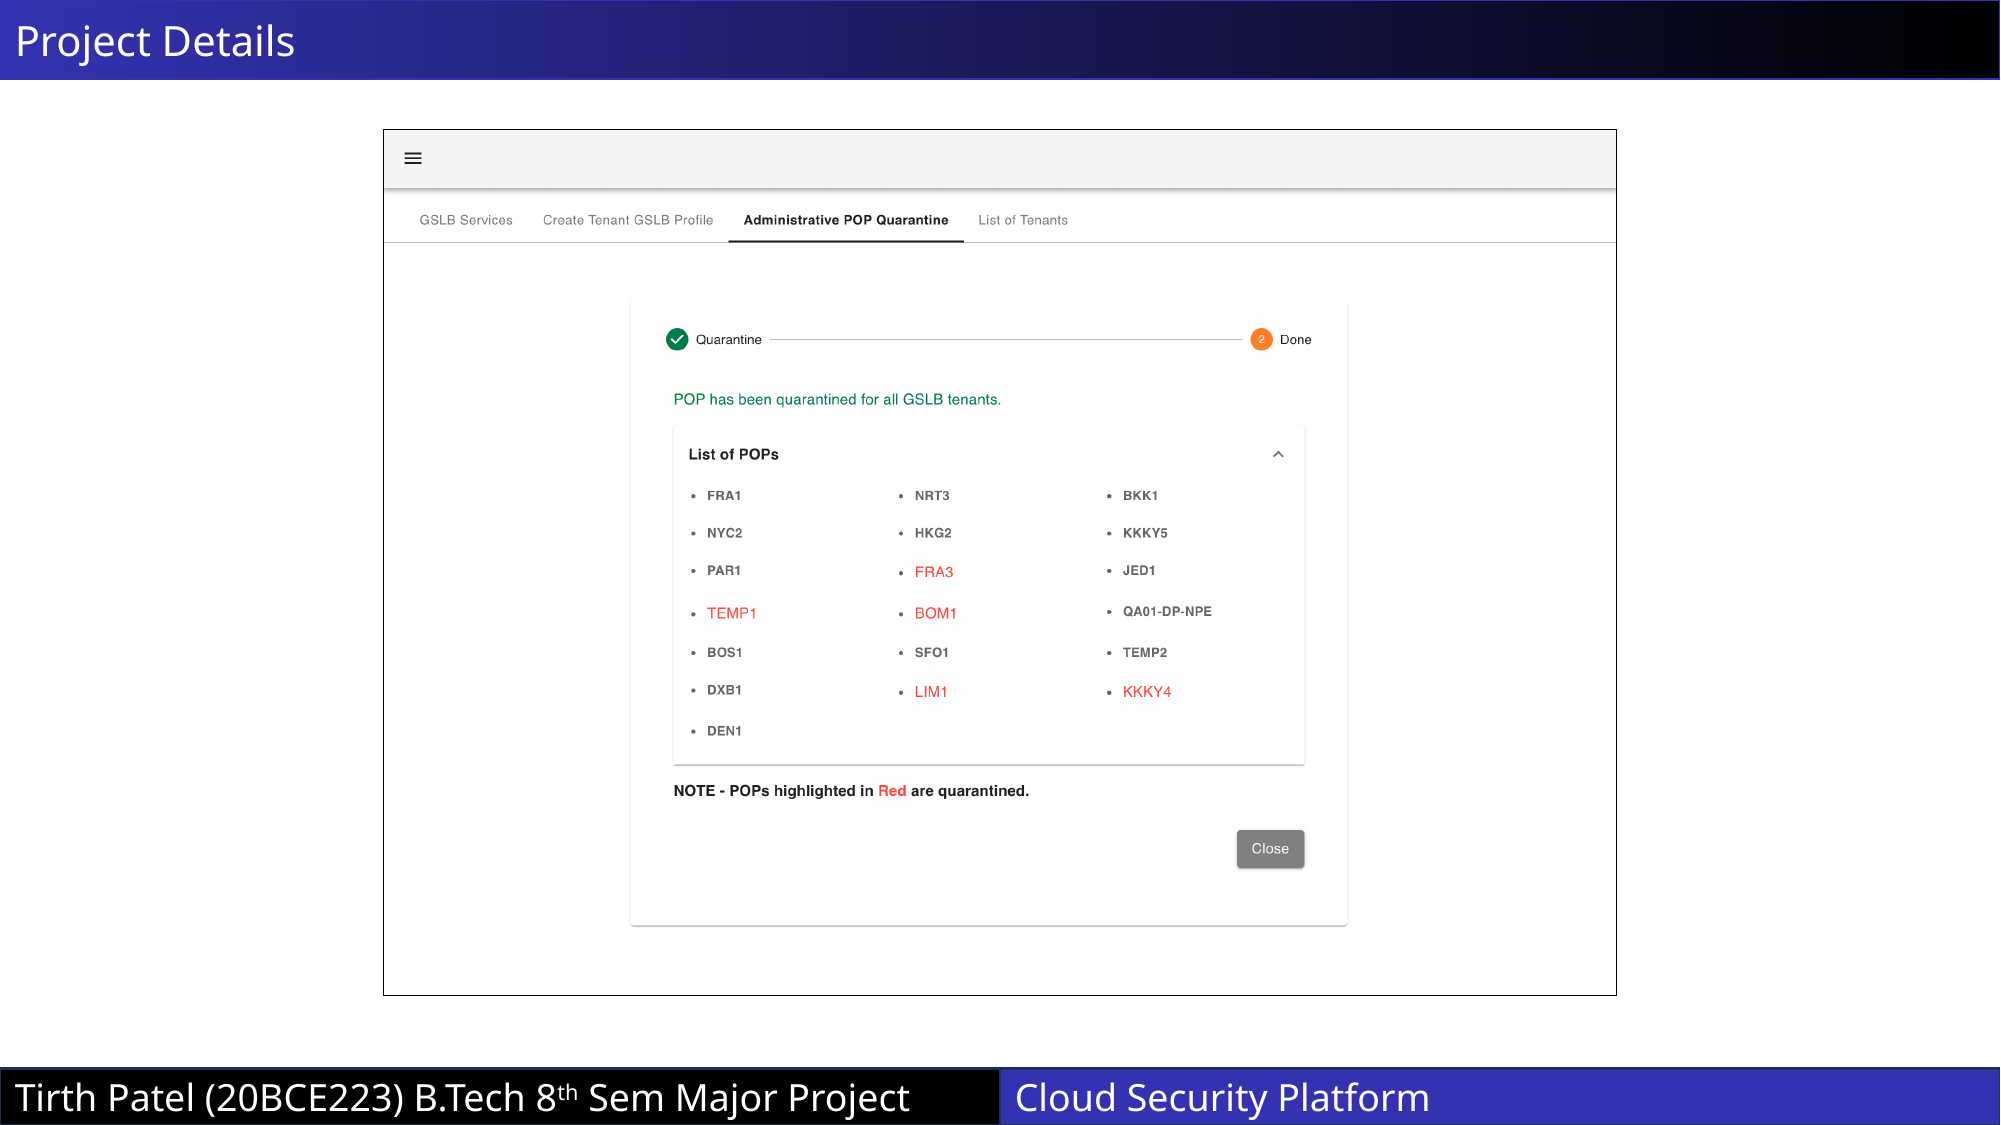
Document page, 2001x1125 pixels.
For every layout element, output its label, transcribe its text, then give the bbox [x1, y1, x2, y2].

text_box Project Details [0, 0, 2000, 80]
picture [383, 129, 1617, 996]
text_box Cloud Security Platform [1001, 1067, 2000, 1125]
text_box Tirth Patel (20BCE223) B.Tech 8th Sem Major Project [0, 1067, 1001, 1125]
